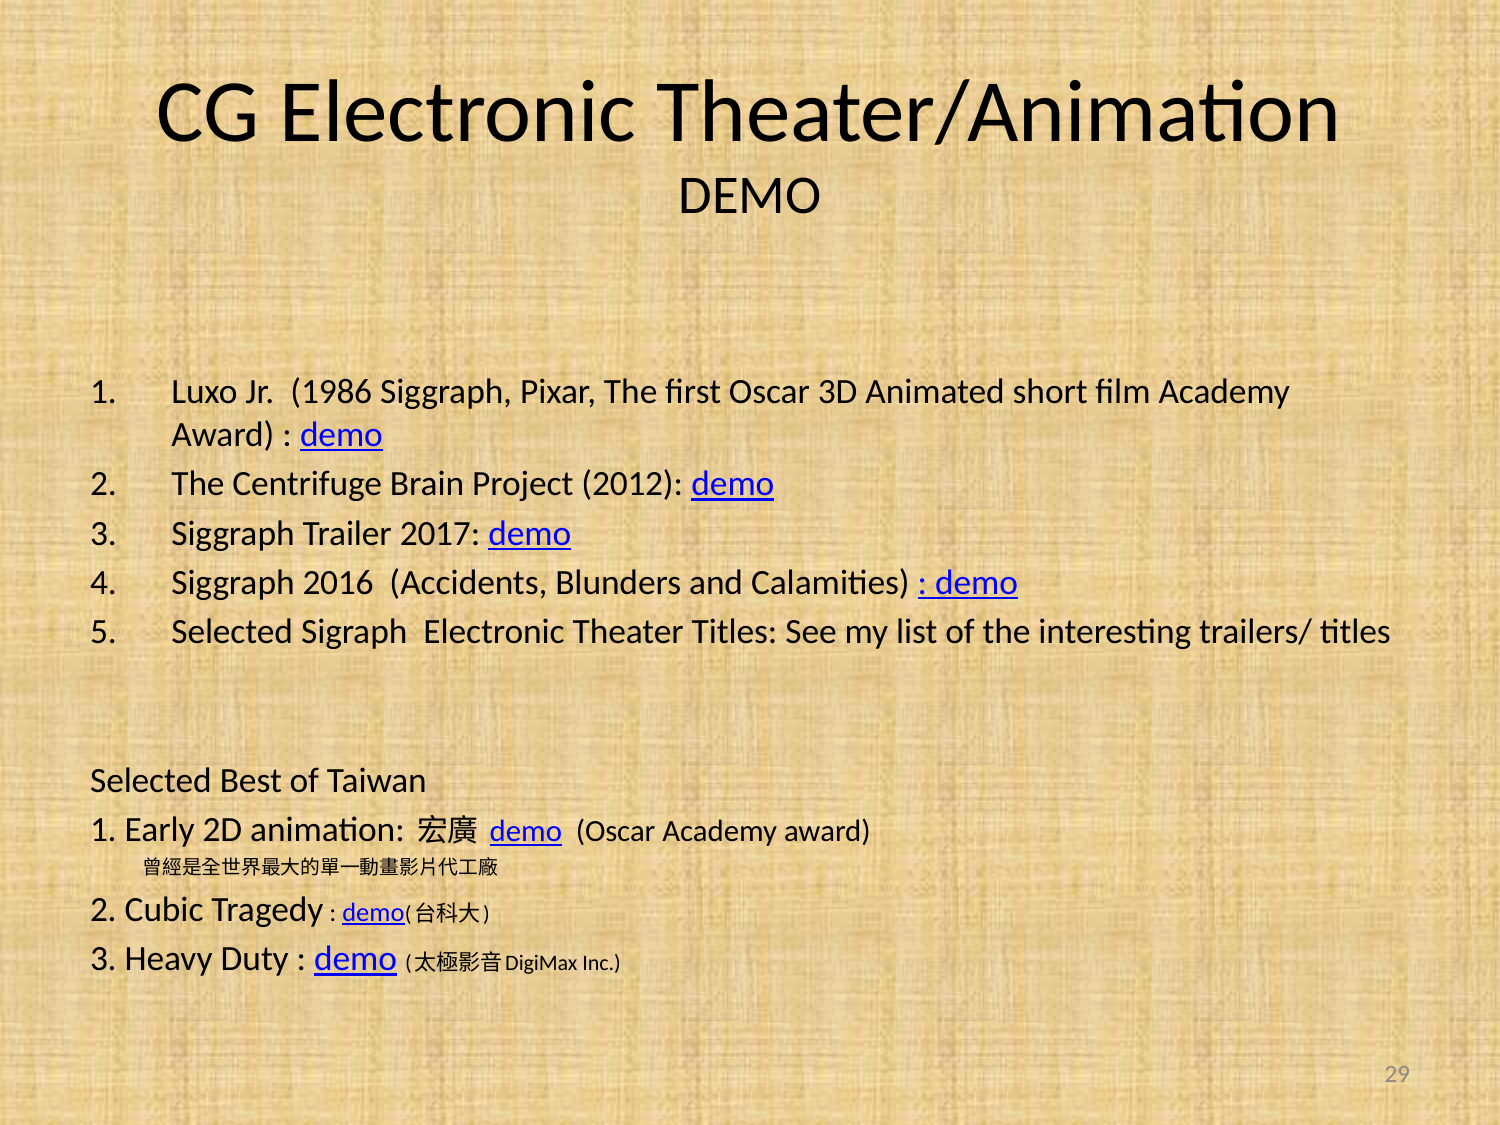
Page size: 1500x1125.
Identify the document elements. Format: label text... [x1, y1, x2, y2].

title CG Electronic Theater/Animation DEMO [75, 45, 1425, 233]
list Luxo Jr. (1986 Siggraph, Pixar, The first Oscar 3D Animated short film Academy Award) : demo The Centrifuge Brain Project (2012): demo Siggraph Trailer 2017: demo Siggraph 2016 (Accidents, Blunders and Calamities) : demo Selected Sigraph Electronic Theater Titles: See my list of the interesting trailers/ titles Selected Best of Taiwan 1. Early 2D animation: 宏廣 demo (Oscar Academy award) 曾經是全世界最大的單一動畫影片代工廠 2. Cubic Tragedy : demo(台科大) 3. Heavy Duty : demo (太極影音DigiMax Inc.) [75, 262, 1425, 1005]
picture [0, 0, 1500, 1125]
slide_number 29 [1074, 1042, 1425, 1103]
